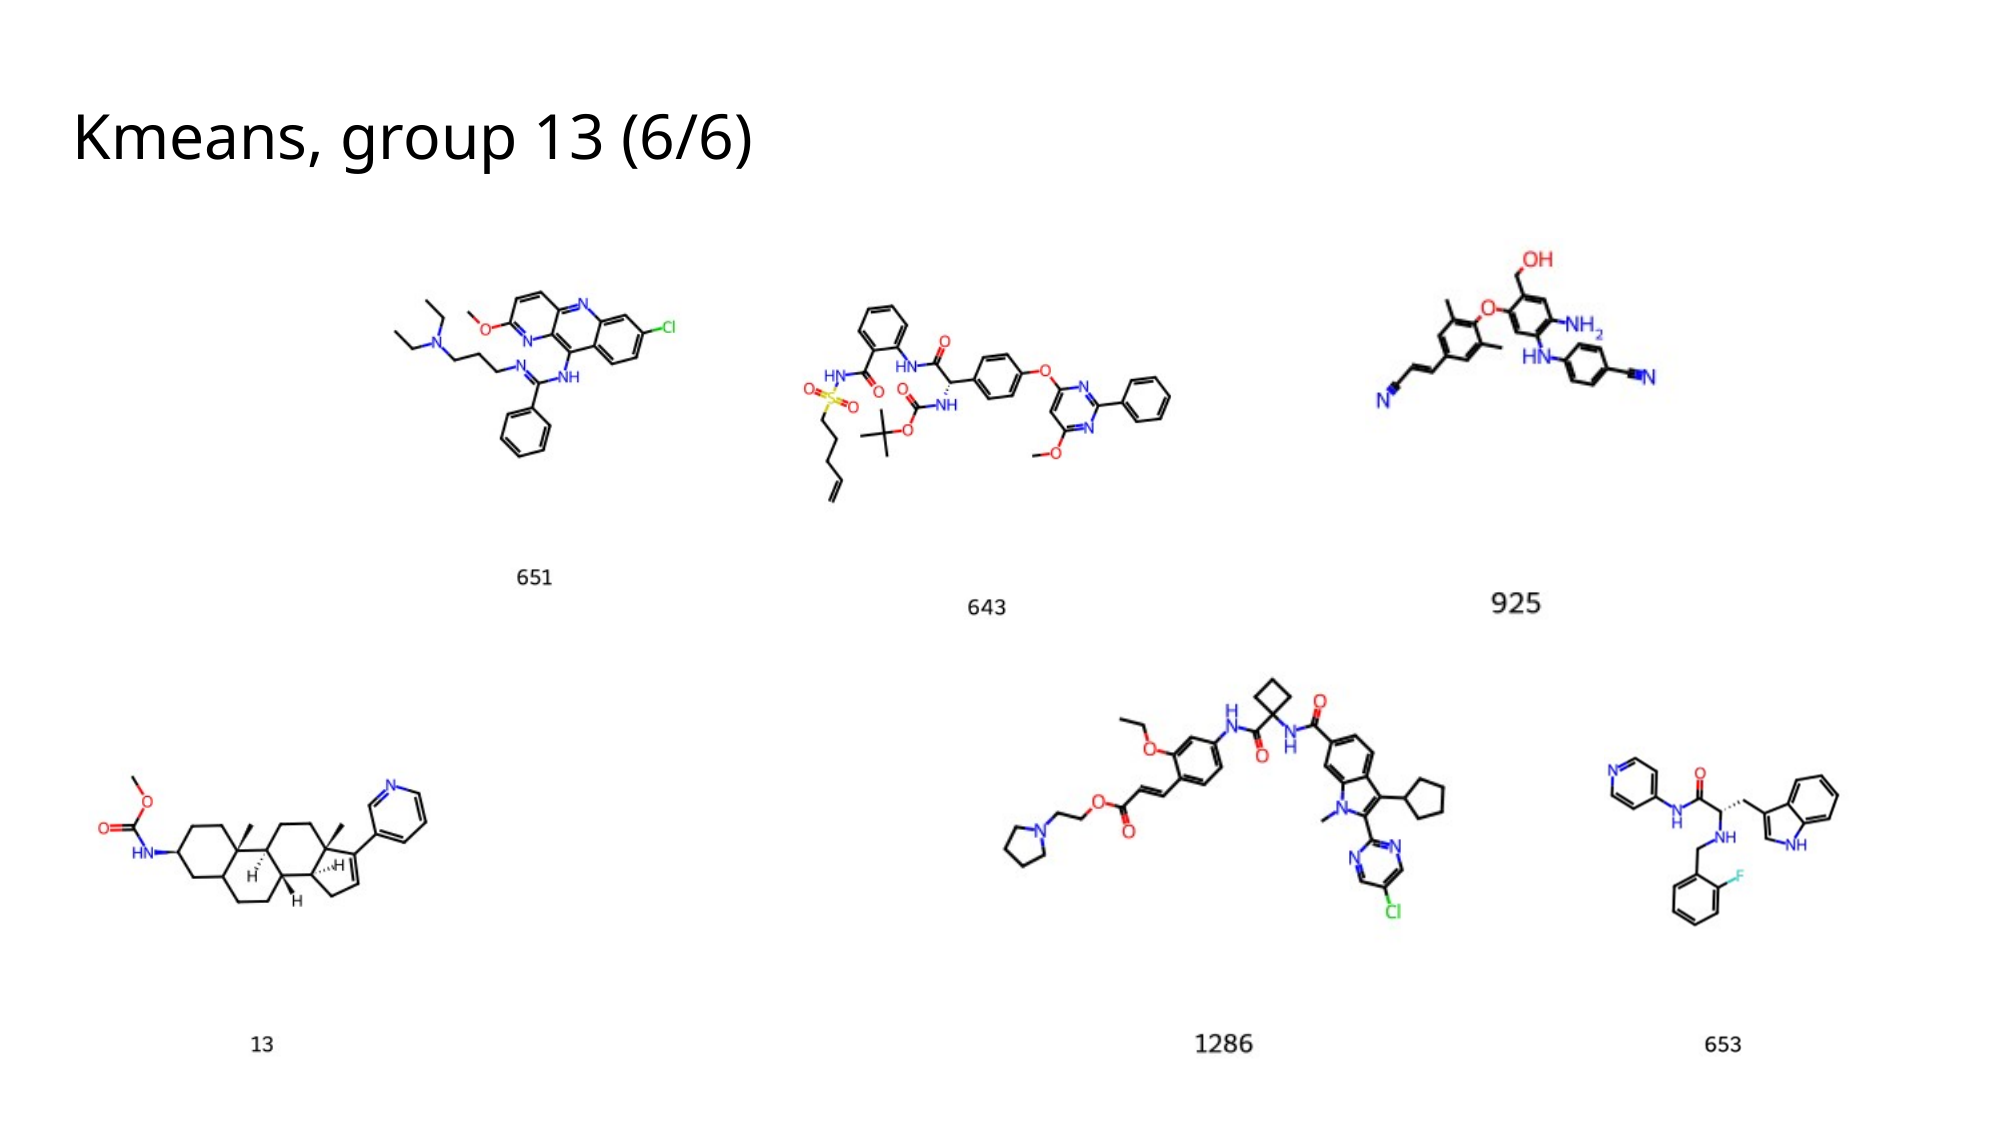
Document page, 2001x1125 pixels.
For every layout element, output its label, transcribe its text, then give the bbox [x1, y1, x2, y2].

picture [1603, 661, 1863, 1062]
picture [793, 224, 1182, 625]
picture [88, 661, 444, 1062]
title Kmeans, group 13 (6/6) [57, 63, 769, 215]
picture [386, 194, 691, 595]
picture [1365, 238, 1684, 627]
picture [999, 661, 1453, 1065]
